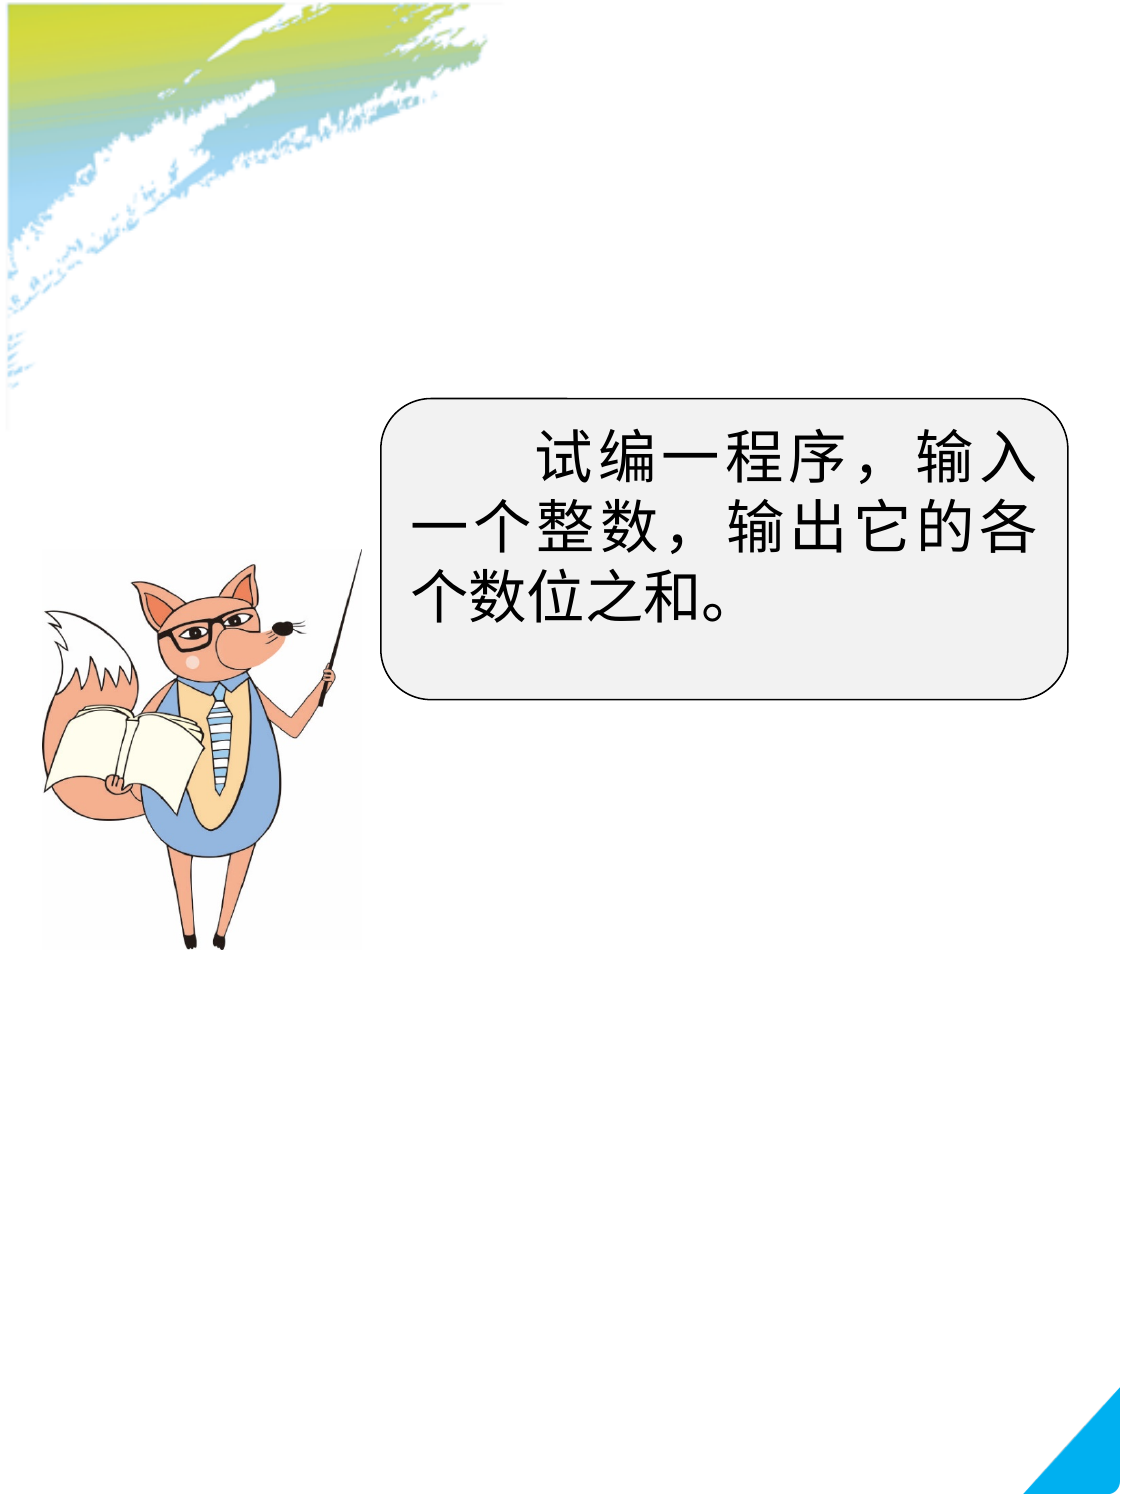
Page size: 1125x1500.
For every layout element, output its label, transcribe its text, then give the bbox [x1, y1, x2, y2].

picture [1023, 1387, 1118, 1492]
picture [42, 549, 362, 950]
picture [1114, 1487, 1120, 1494]
text_box 试编一程序，输入一个整数，输出它的各个数位之和。 [380, 398, 1068, 700]
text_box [0, 0, 521, 440]
